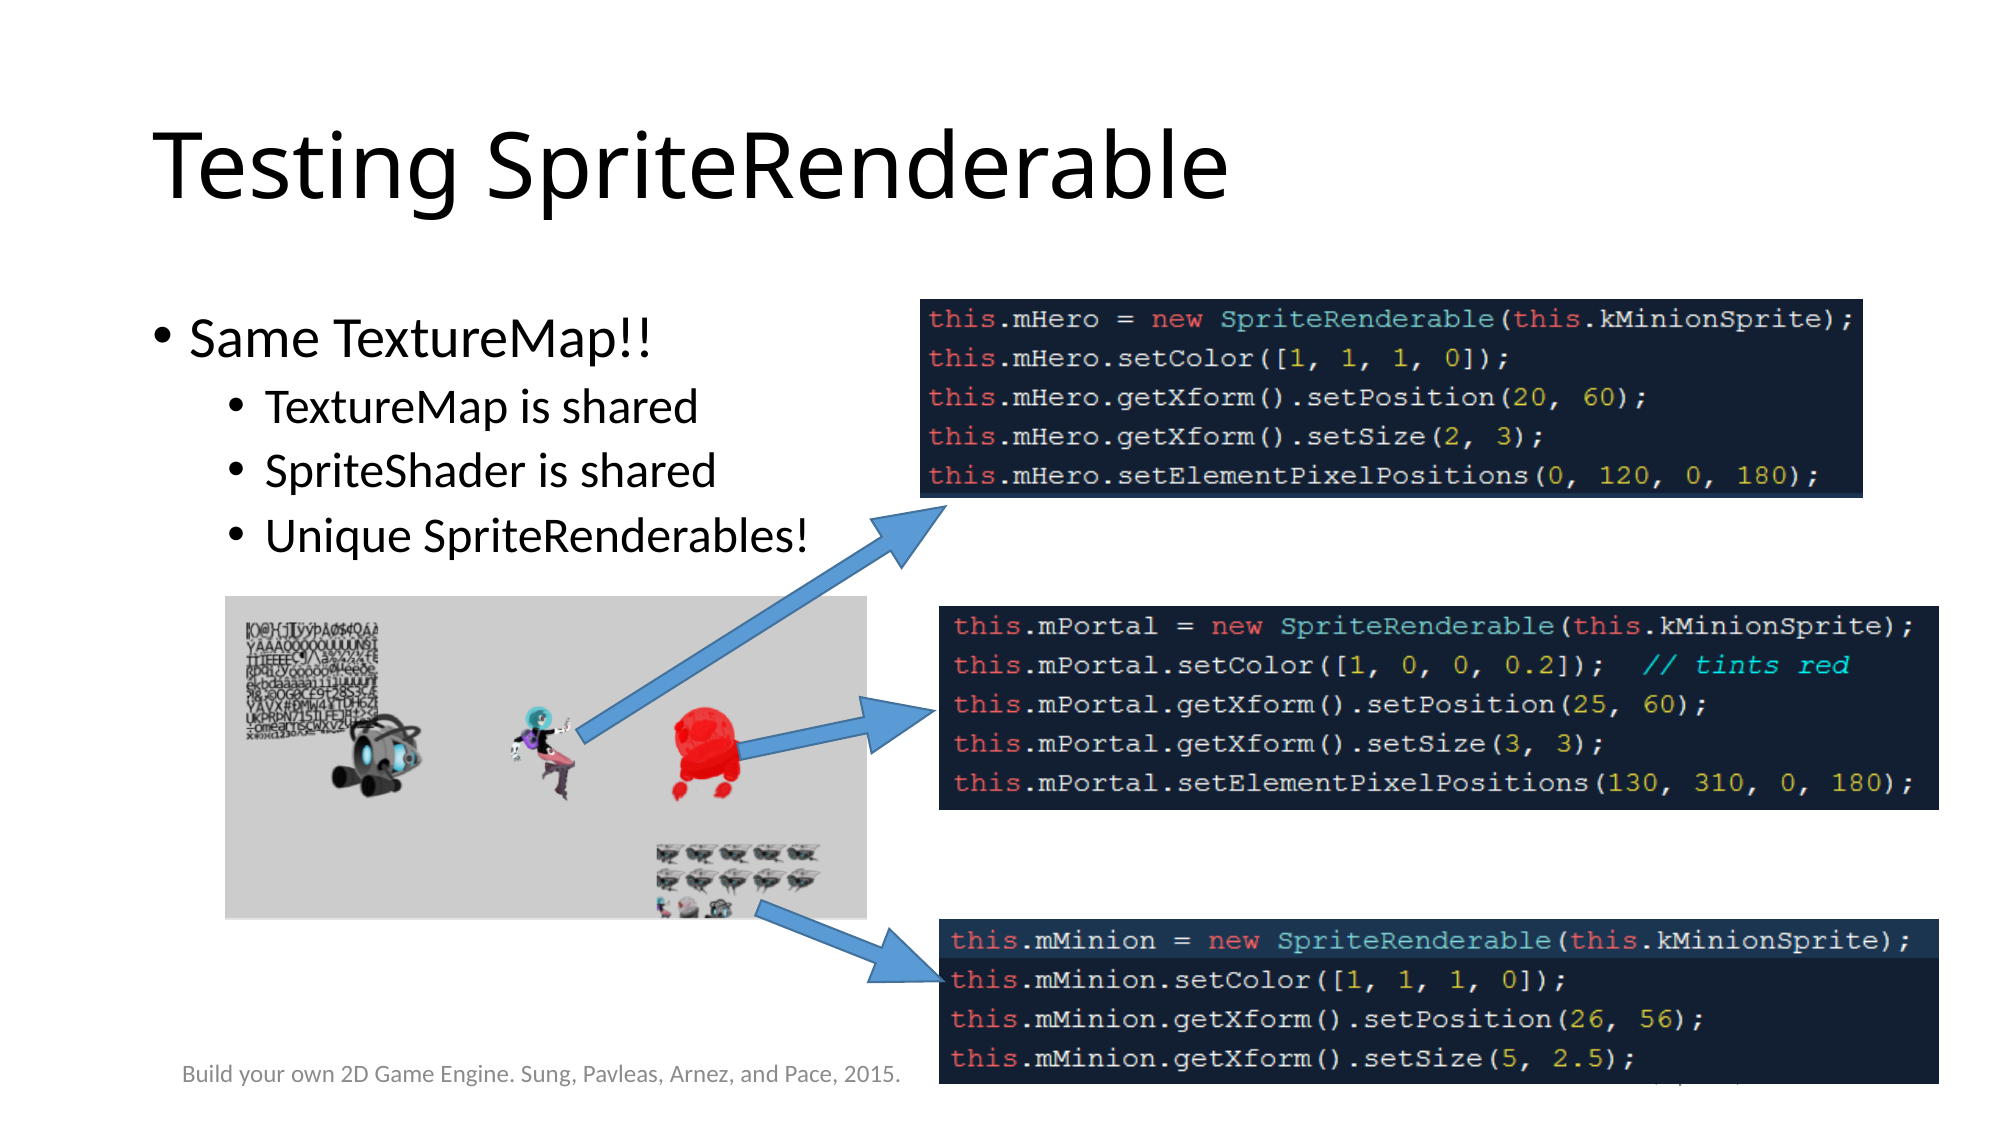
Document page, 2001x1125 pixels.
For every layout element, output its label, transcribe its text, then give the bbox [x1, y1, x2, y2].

text_box [867, 697, 937, 755]
text_box [763, 920, 939, 984]
picture [939, 606, 1939, 810]
list Same TextureMap!! TextureMap is shared SpriteShader is shared Unique SpriteRenderables! [137, 299, 1863, 1014]
title Testing SpriteRenderable [137, 59, 1863, 278]
picture [920, 299, 1863, 498]
text_box [785, 505, 948, 596]
picture [939, 919, 1939, 1084]
picture [225, 596, 867, 920]
